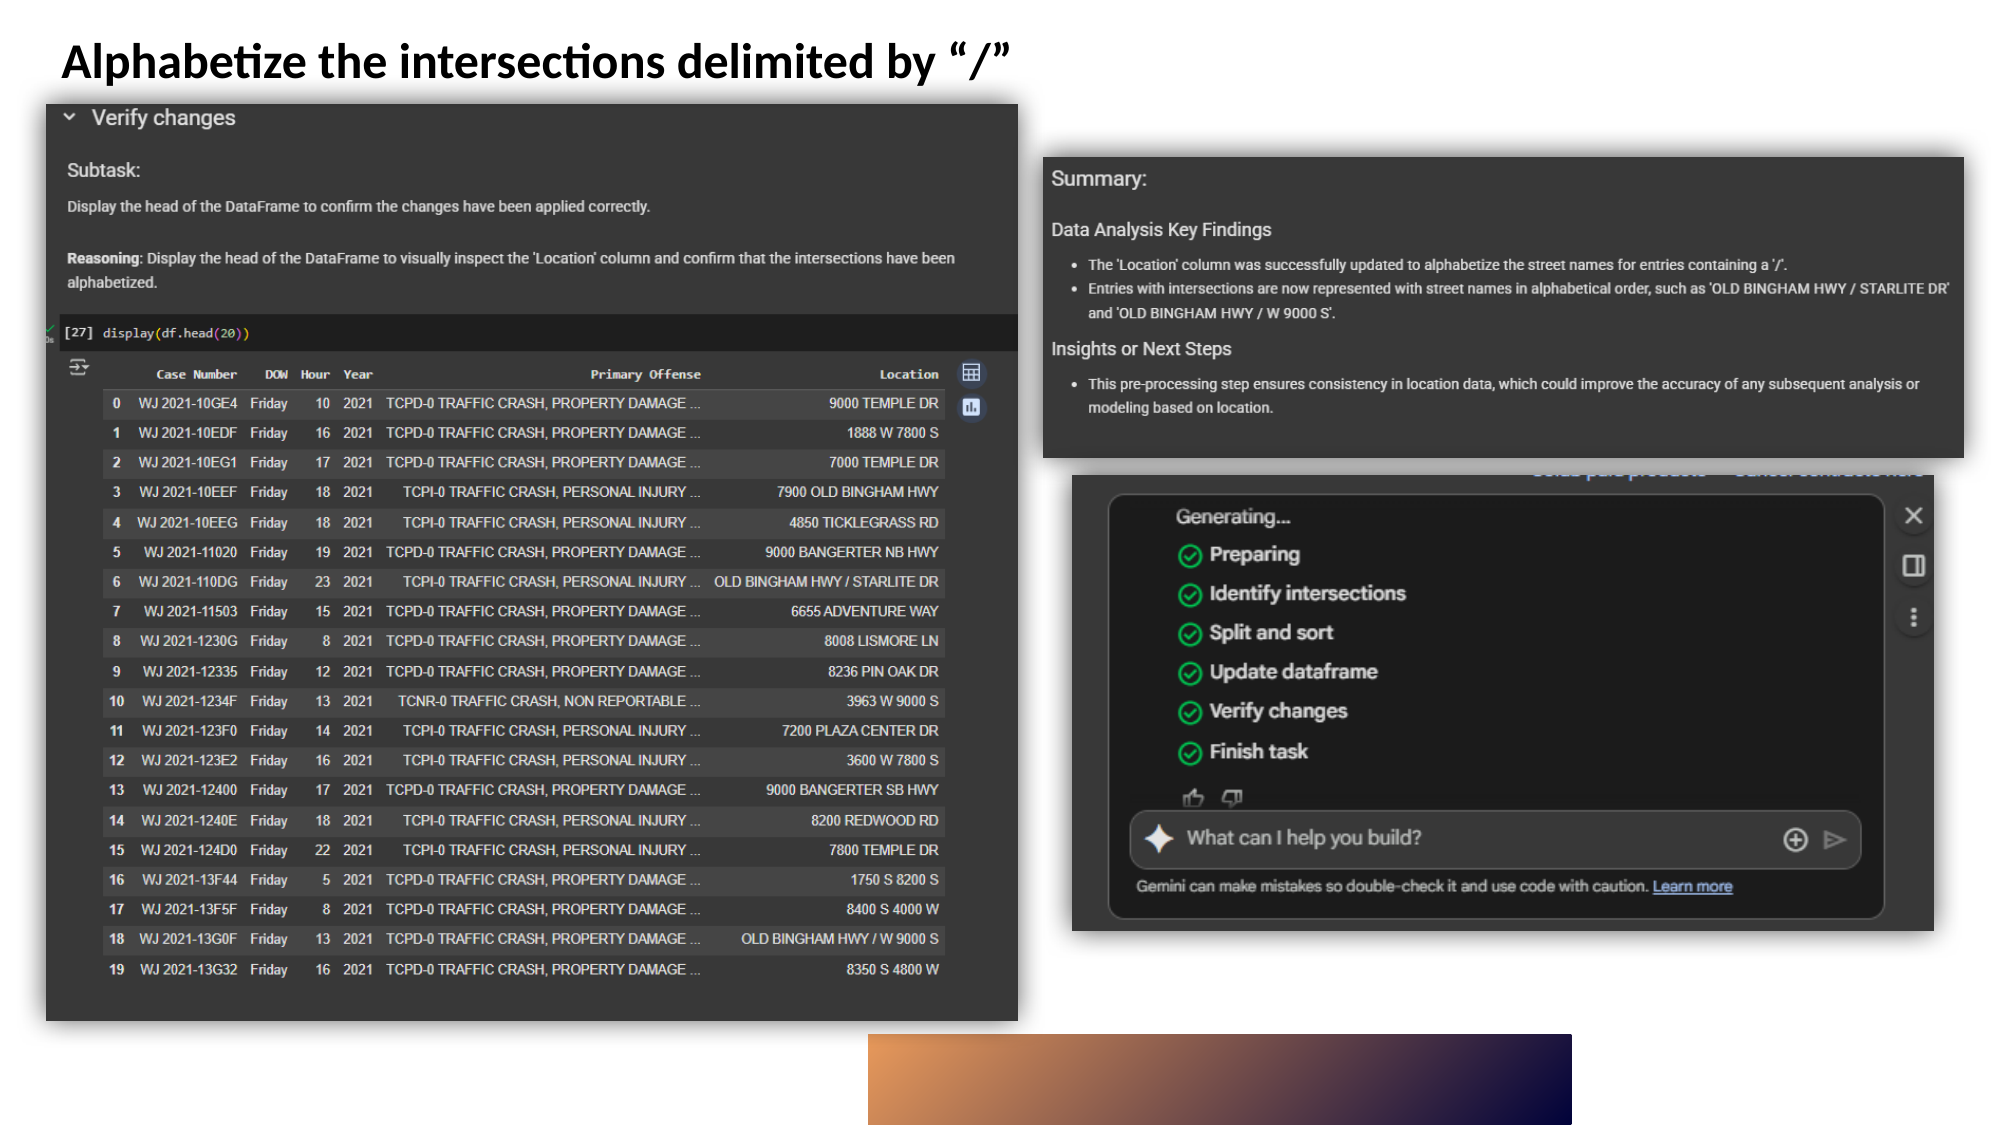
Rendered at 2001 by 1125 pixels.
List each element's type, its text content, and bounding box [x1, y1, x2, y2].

picture [1072, 475, 1935, 931]
text_box Alphabetize the intersections delimited by “/” [46, 21, 1265, 96]
picture [46, 104, 1018, 1021]
picture [1042, 156, 1964, 458]
